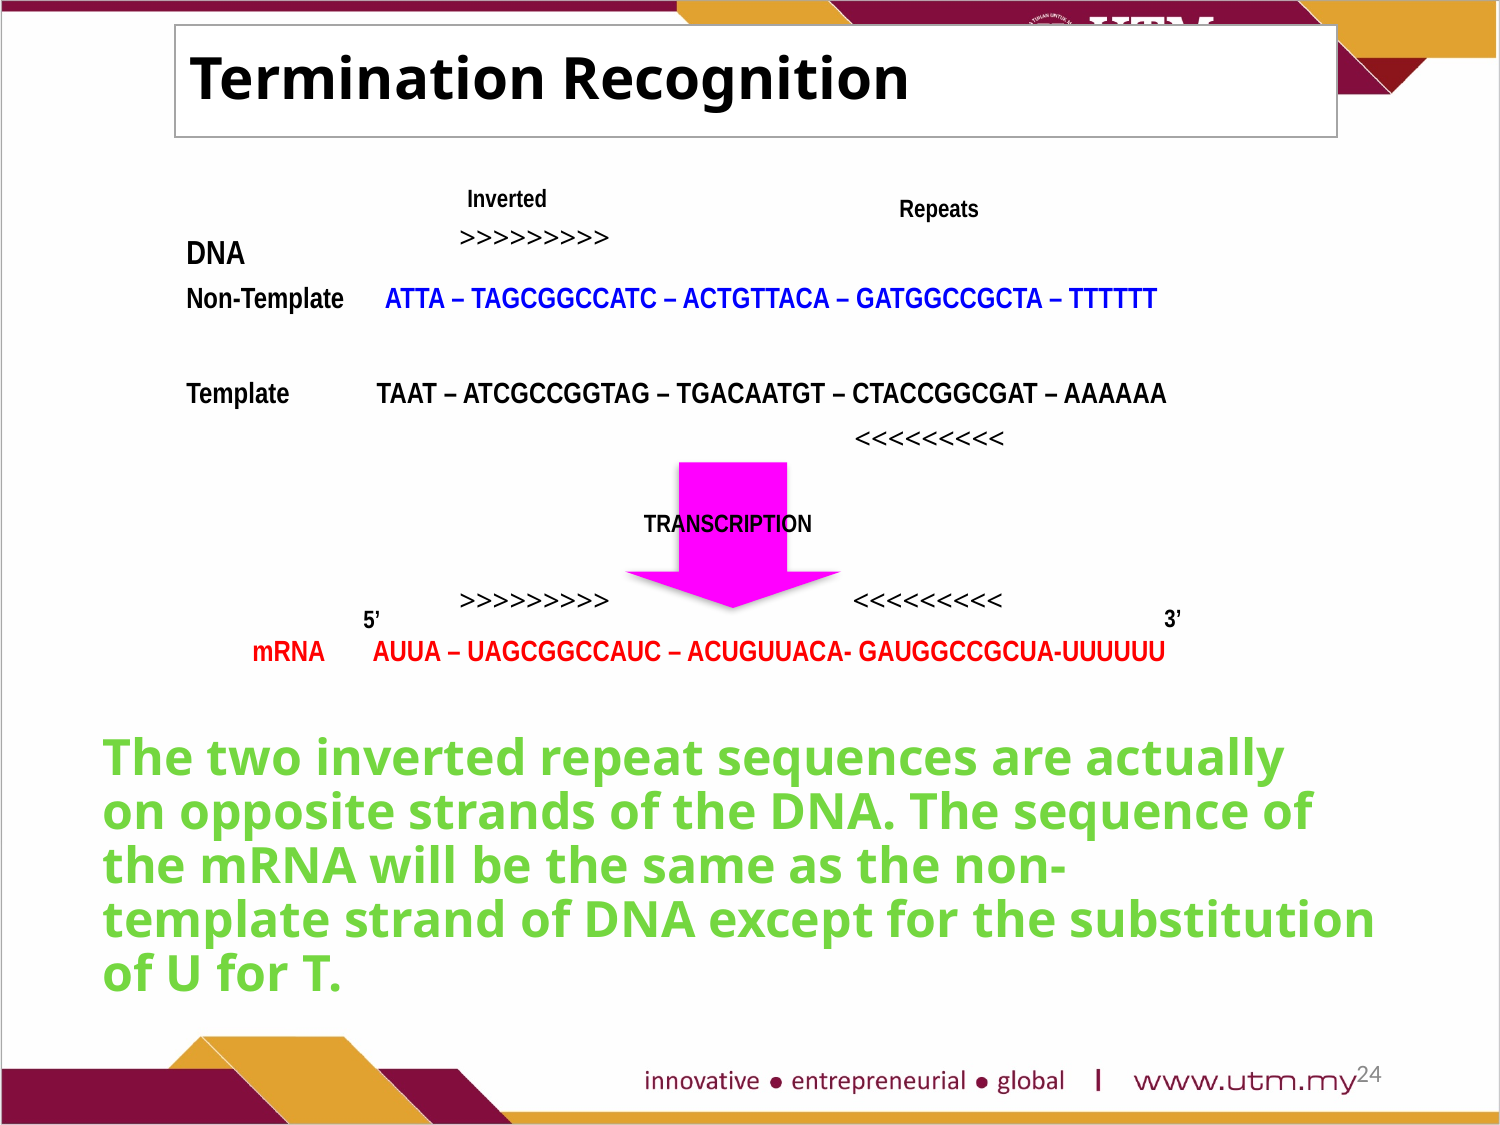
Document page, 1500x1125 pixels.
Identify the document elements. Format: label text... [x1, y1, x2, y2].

picture [0, 0, 1500, 1125]
title Termination Recognition [174, 24, 1338, 138]
list The two inverted repeat sequences are actually on opposite strands of the DNA. The sequence of the mRNA will be the same as the non-template strand of DNA except for the substitution of U for T. [87, 725, 1425, 975]
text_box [171, 174, 1383, 698]
slide_number 24 [1059, 1042, 1397, 1103]
